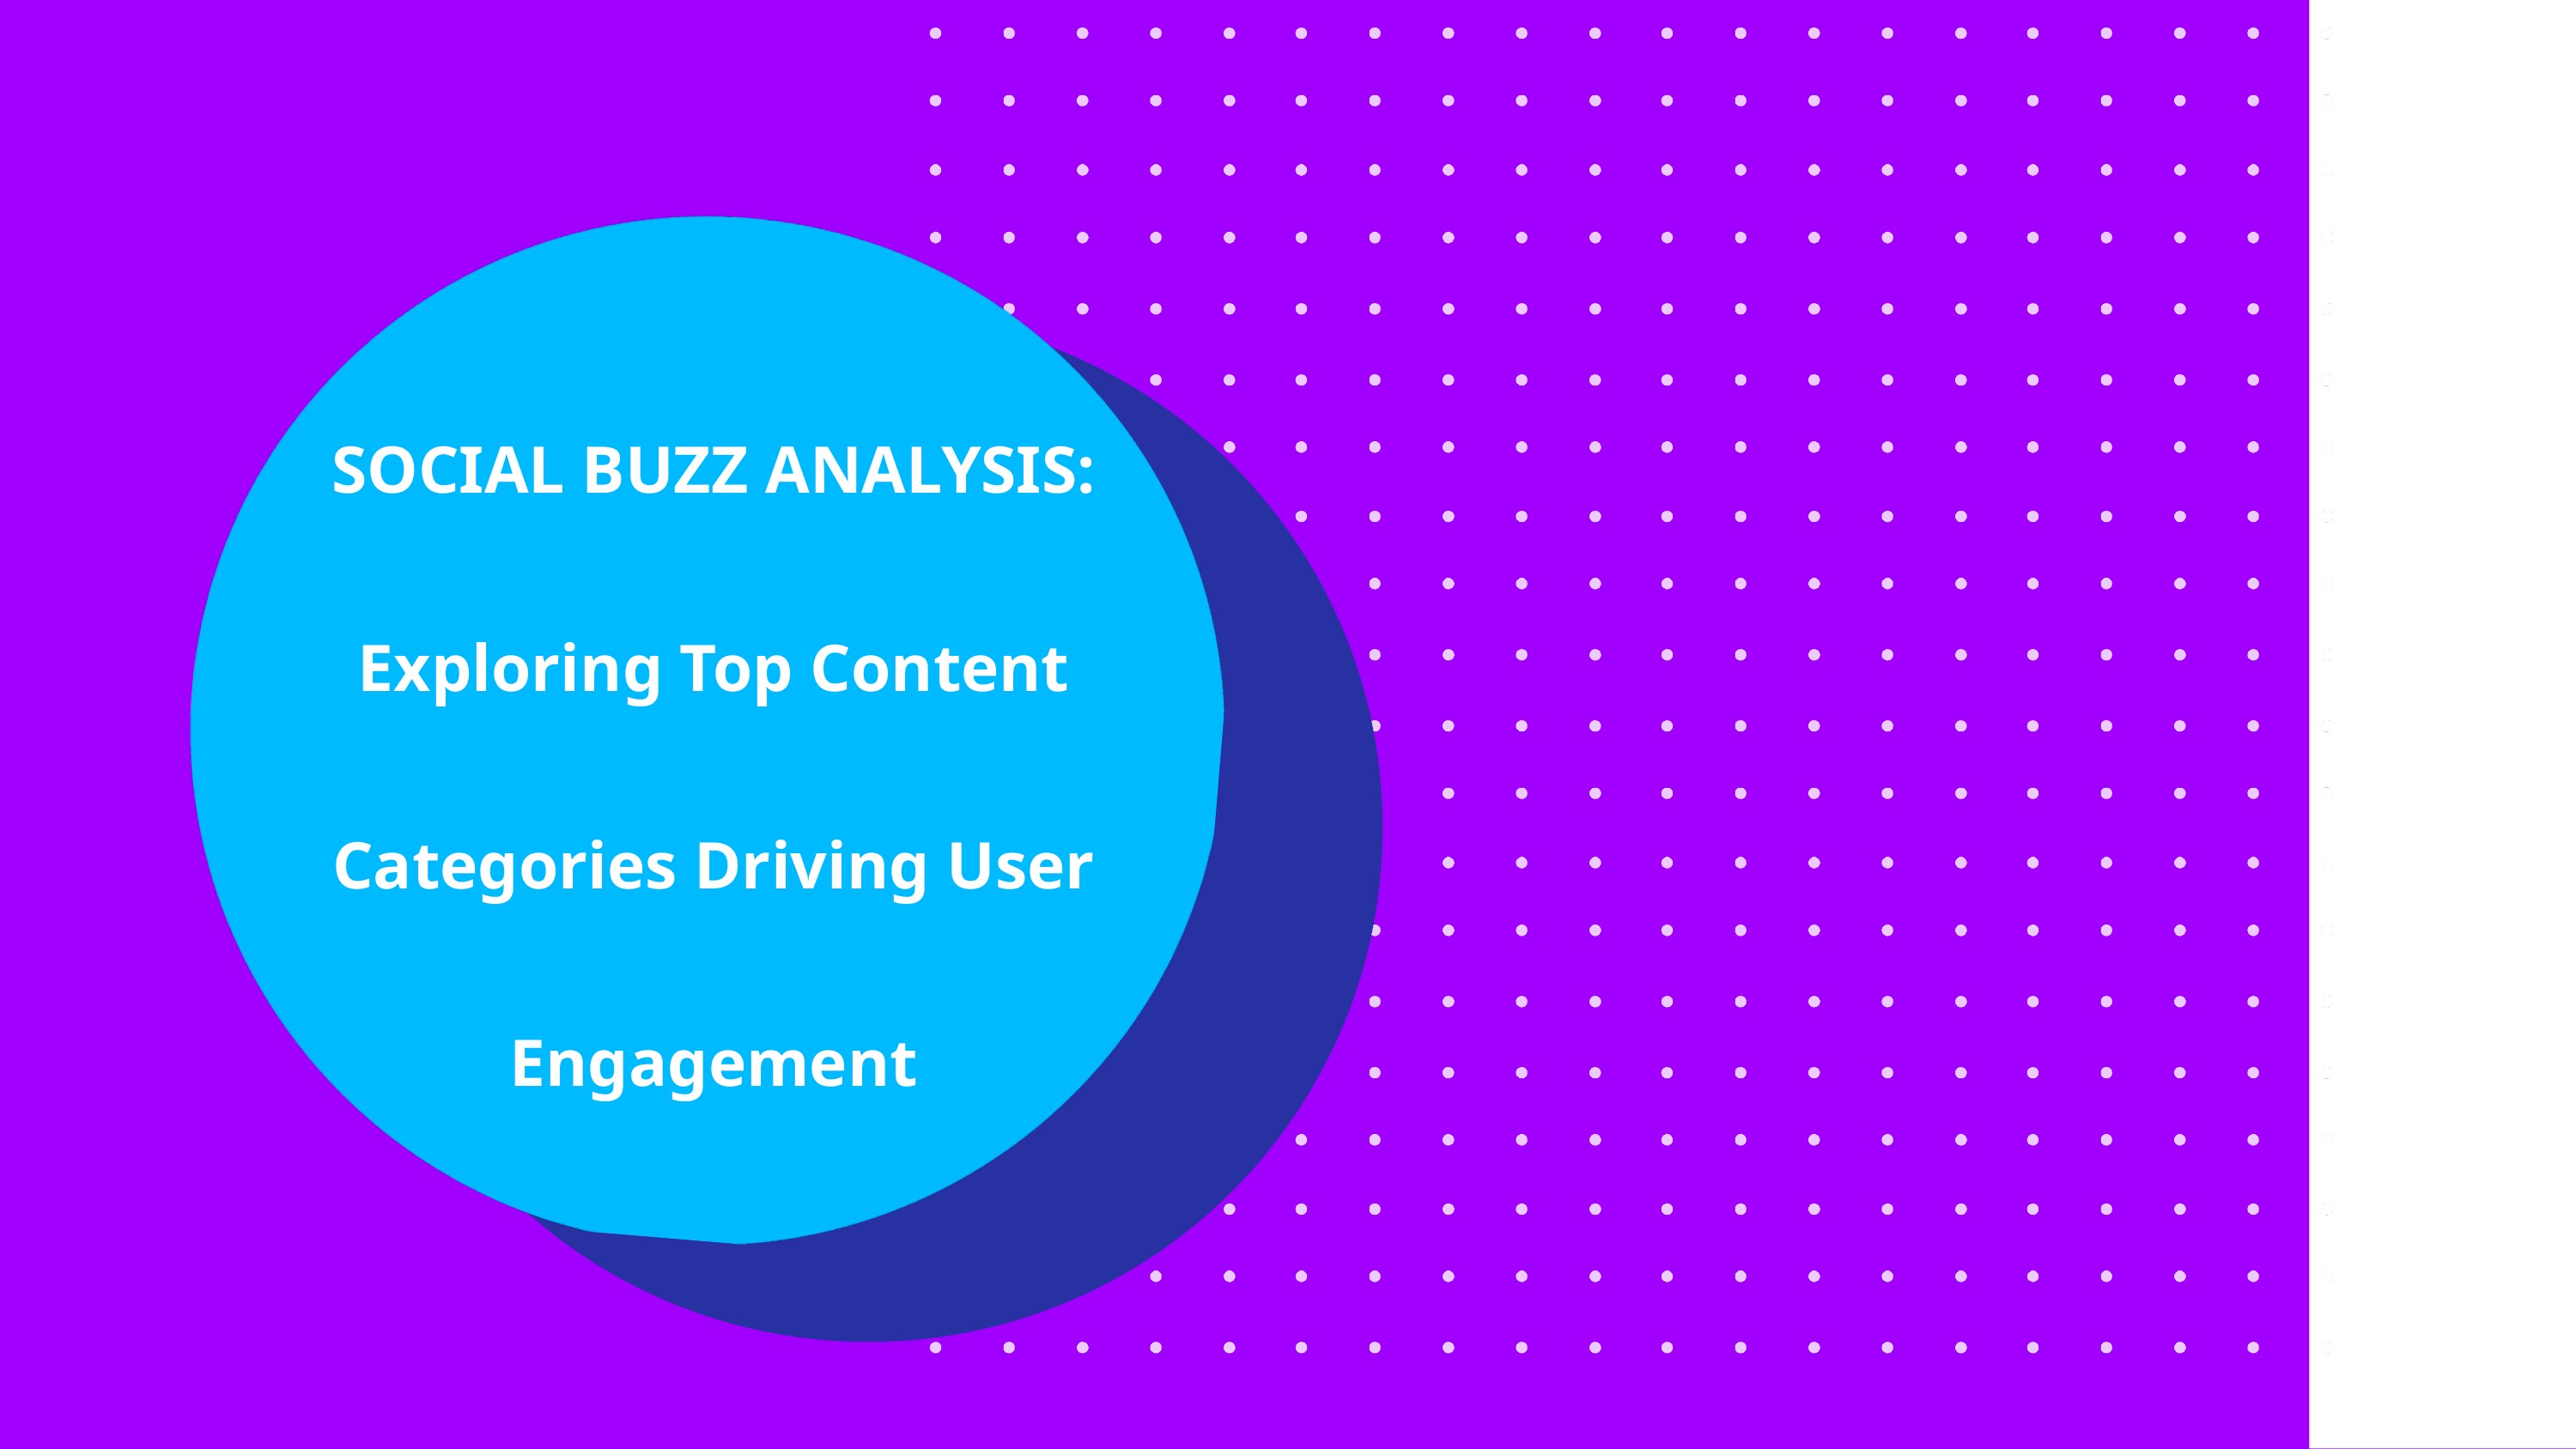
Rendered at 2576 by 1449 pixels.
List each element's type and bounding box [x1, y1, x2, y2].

text_box [2309, 0, 2576, 1449]
text_box [149, 170, 1383, 1343]
text_box [921, 22, 2337, 1358]
